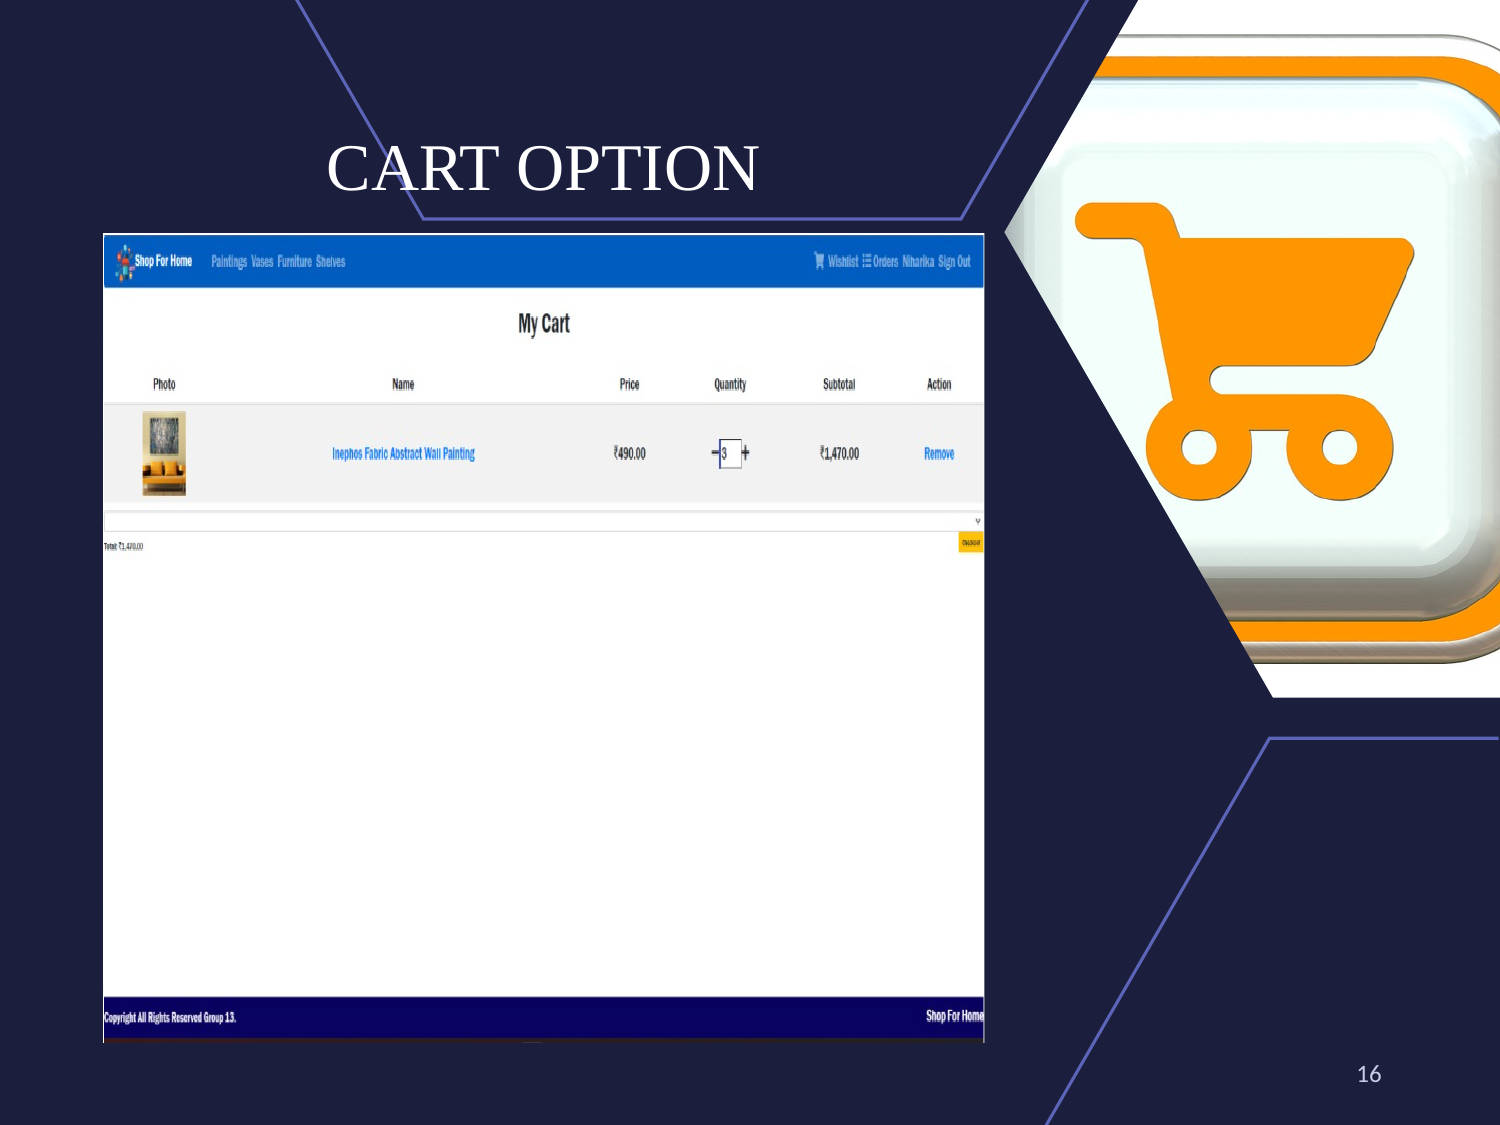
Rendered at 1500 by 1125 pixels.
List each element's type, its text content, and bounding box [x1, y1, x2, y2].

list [103, 233, 985, 1043]
picture [1004, 0, 1500, 698]
title CART OPTION [103, 59, 985, 233]
slide_number 16 [1059, 1042, 1397, 1103]
